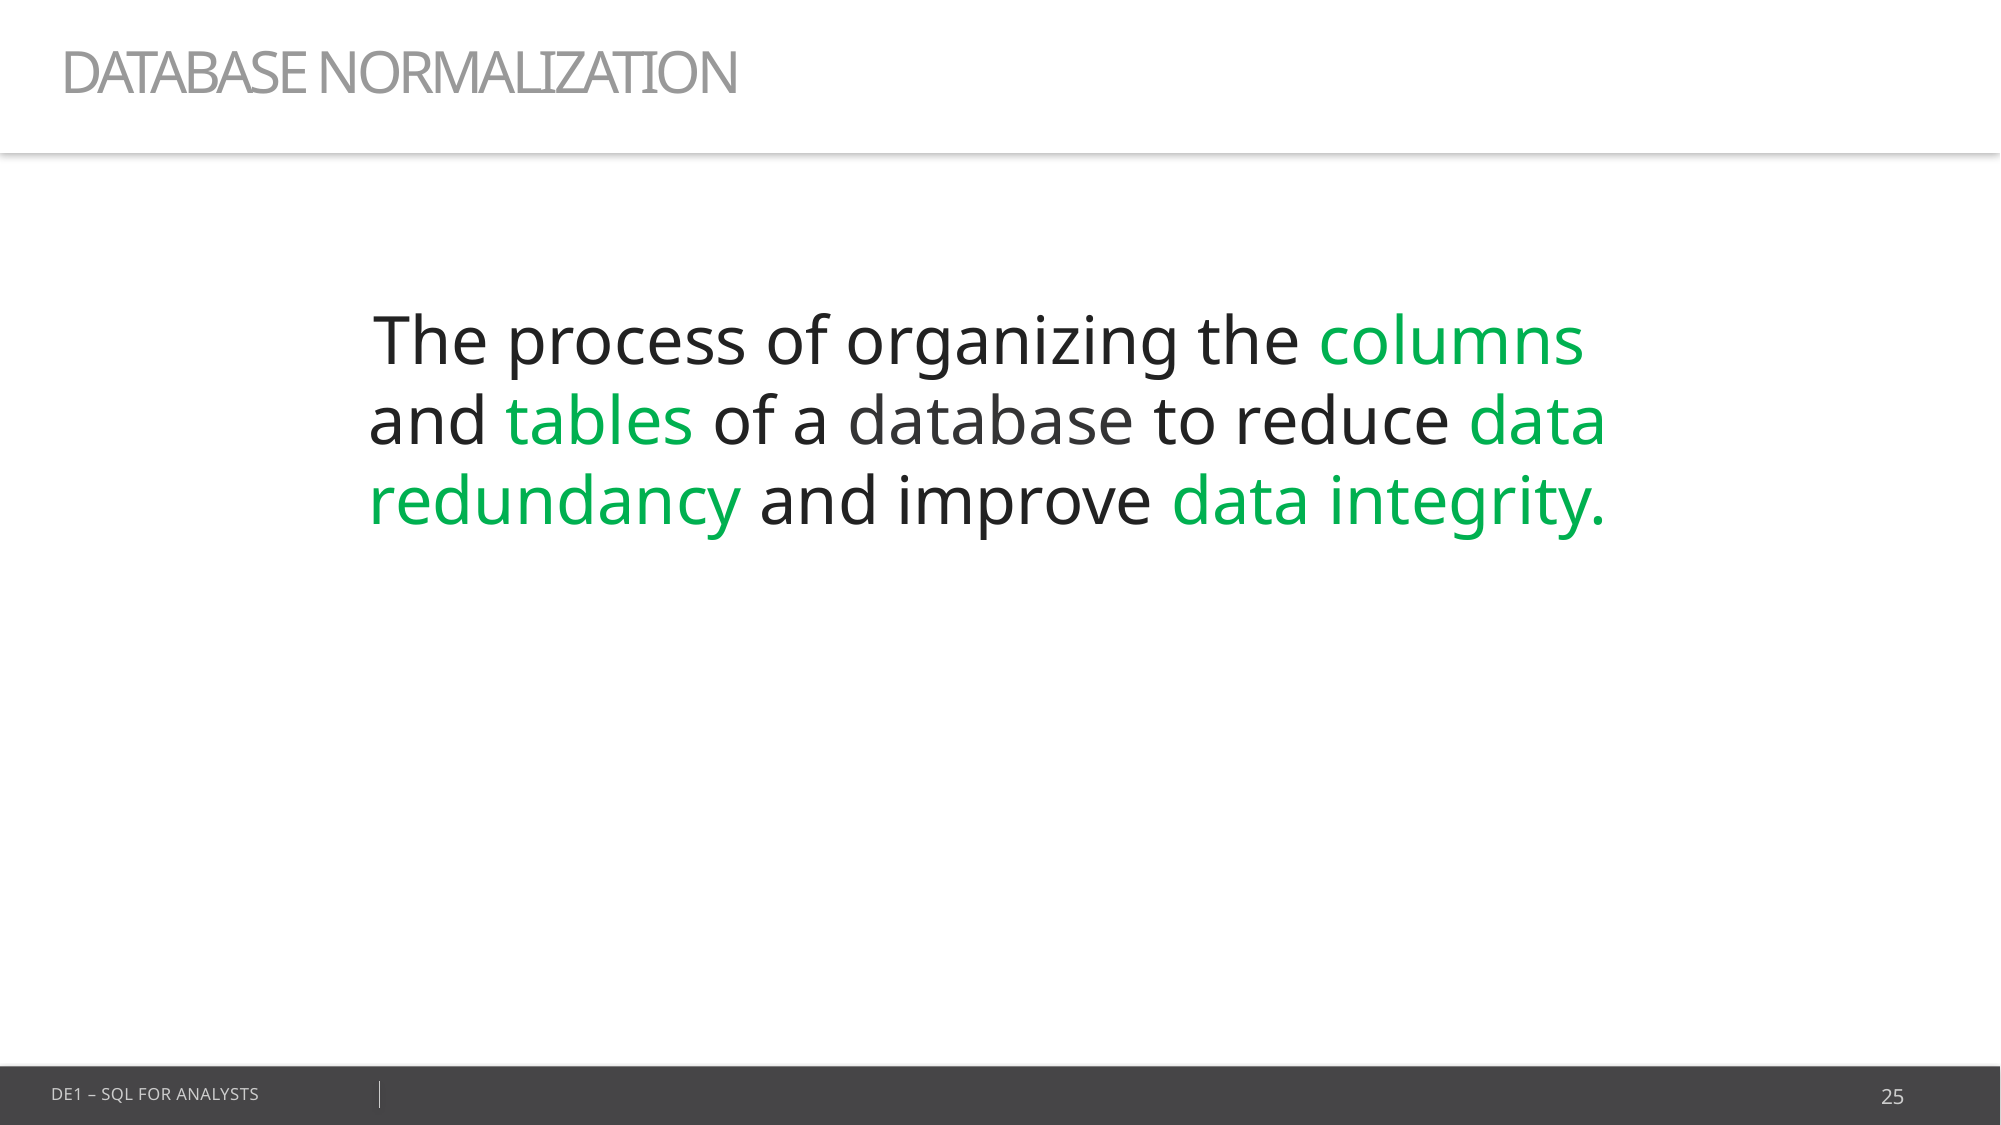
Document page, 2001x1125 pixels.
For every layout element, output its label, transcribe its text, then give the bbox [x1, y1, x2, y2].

text_box The process of organizing the columns and tables of a database to reduce data redundancy and improve data integrity. [293, 290, 1684, 545]
list DATABASE NORMALIZATION [0, 0, 2000, 153]
